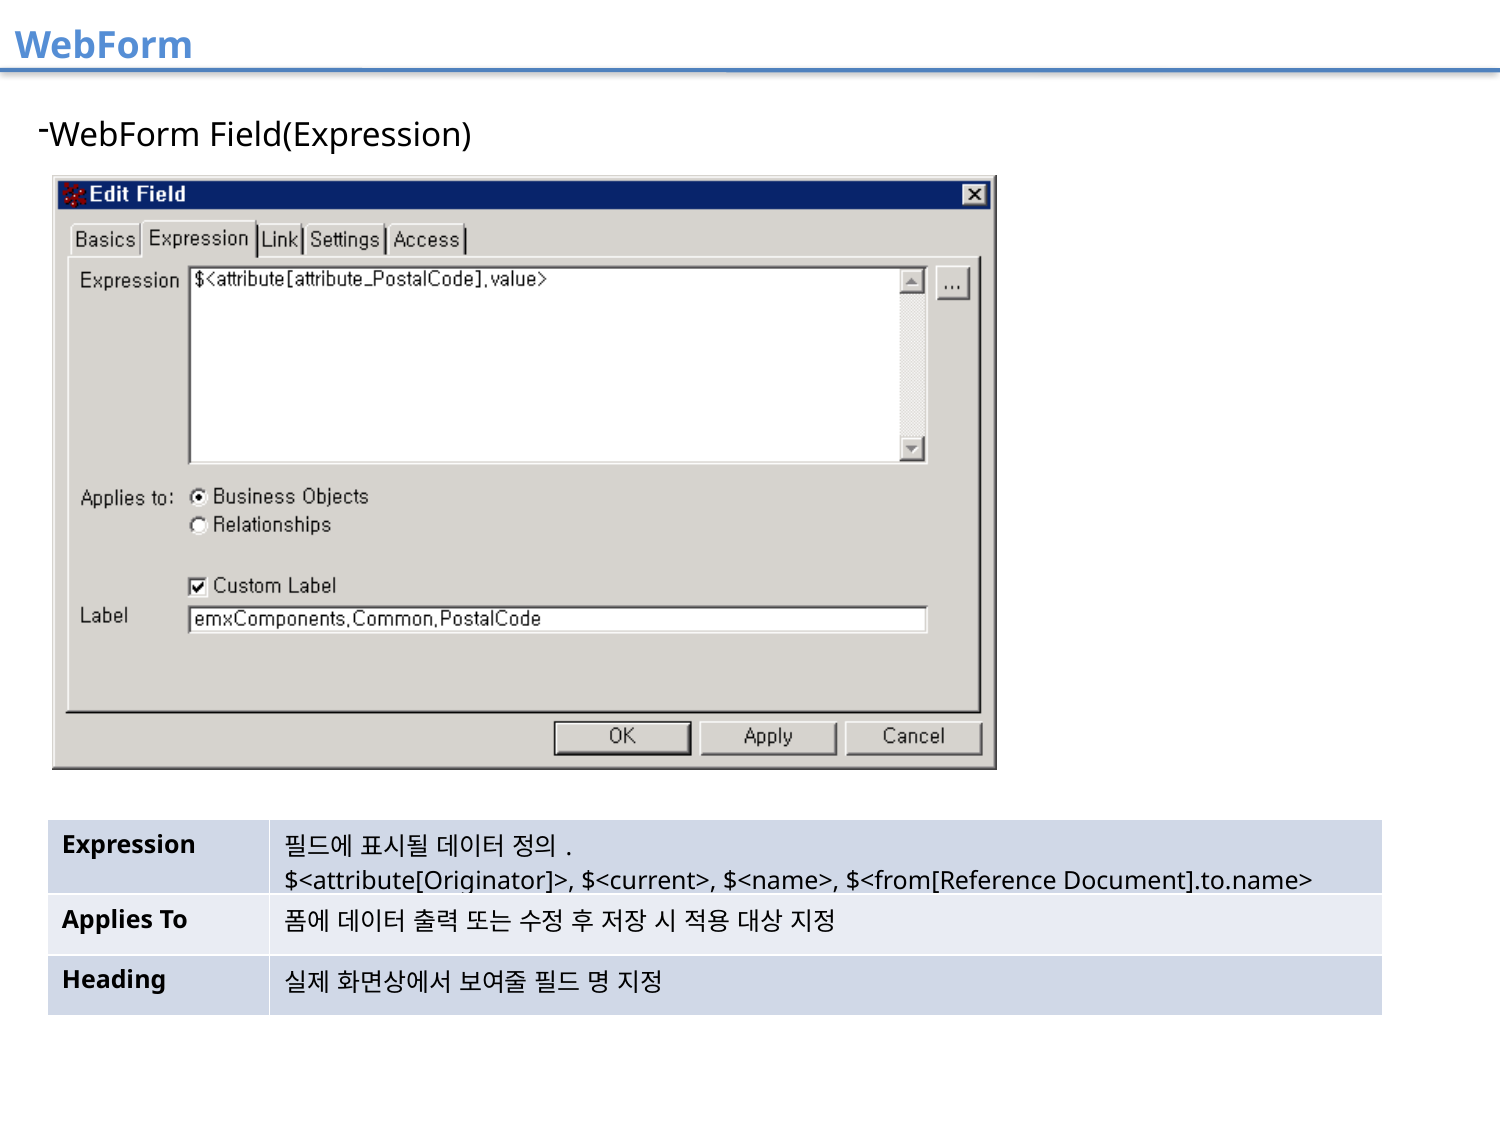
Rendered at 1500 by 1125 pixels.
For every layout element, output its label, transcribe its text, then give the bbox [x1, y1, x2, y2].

table_header Expression [48, 820, 269, 893]
text_box WebForm [0, 13, 1090, 69]
table_cell Heading [48, 956, 269, 1015]
table_header 필드에 표시될 데이터 정의. $<attribute[Originator]>, $<current>, $<name>, $<from[Reference Document].to.name> [270, 820, 1382, 893]
table_cell 폼에 데이터 출력 또는 수정 후 저장 시 적용 대상 지정 [270, 895, 1382, 954]
table_cell 실제 화면상에서 보여줄 필드 명 지정 [270, 956, 1382, 1015]
text_box WebForm Field(Expression) [23, 105, 1477, 161]
picture [52, 175, 997, 770]
table_cell Applies To [48, 895, 269, 954]
